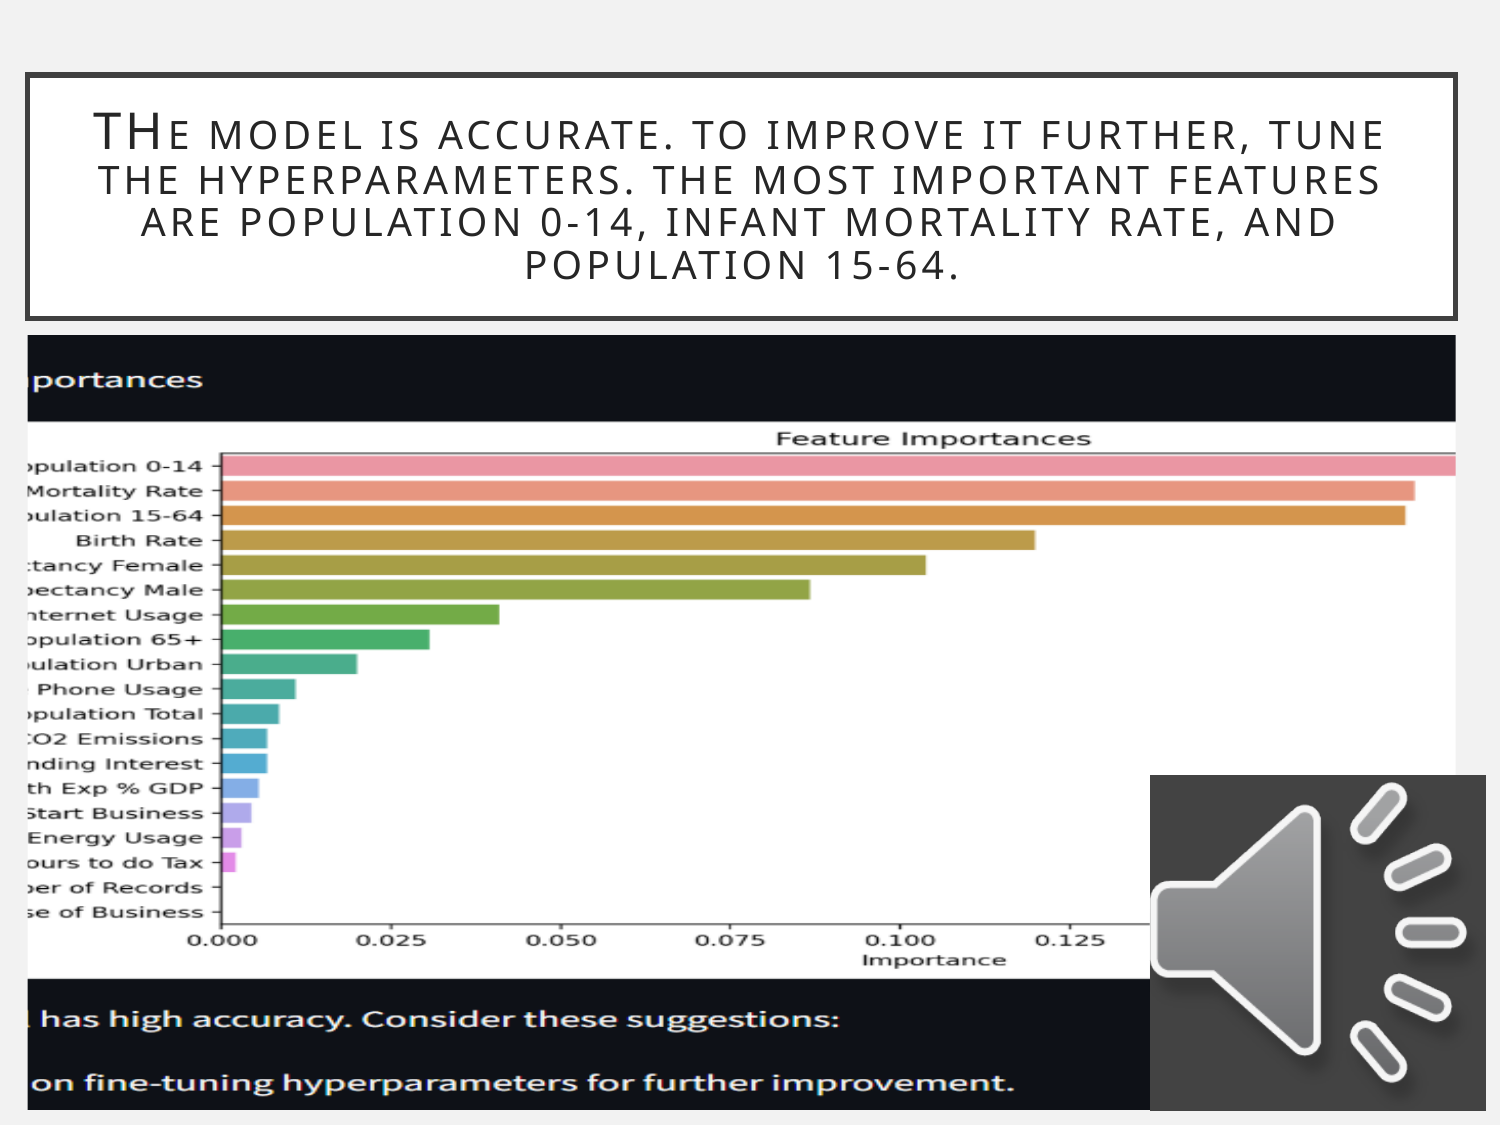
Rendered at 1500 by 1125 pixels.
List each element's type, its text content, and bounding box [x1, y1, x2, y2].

picture [27, 335, 1487, 1112]
title The model is accurate. To improve it further, tune the hyperparameters. The most important features are population 0-14, infant mortality rate, and population 15-64. [25, 72, 1458, 321]
